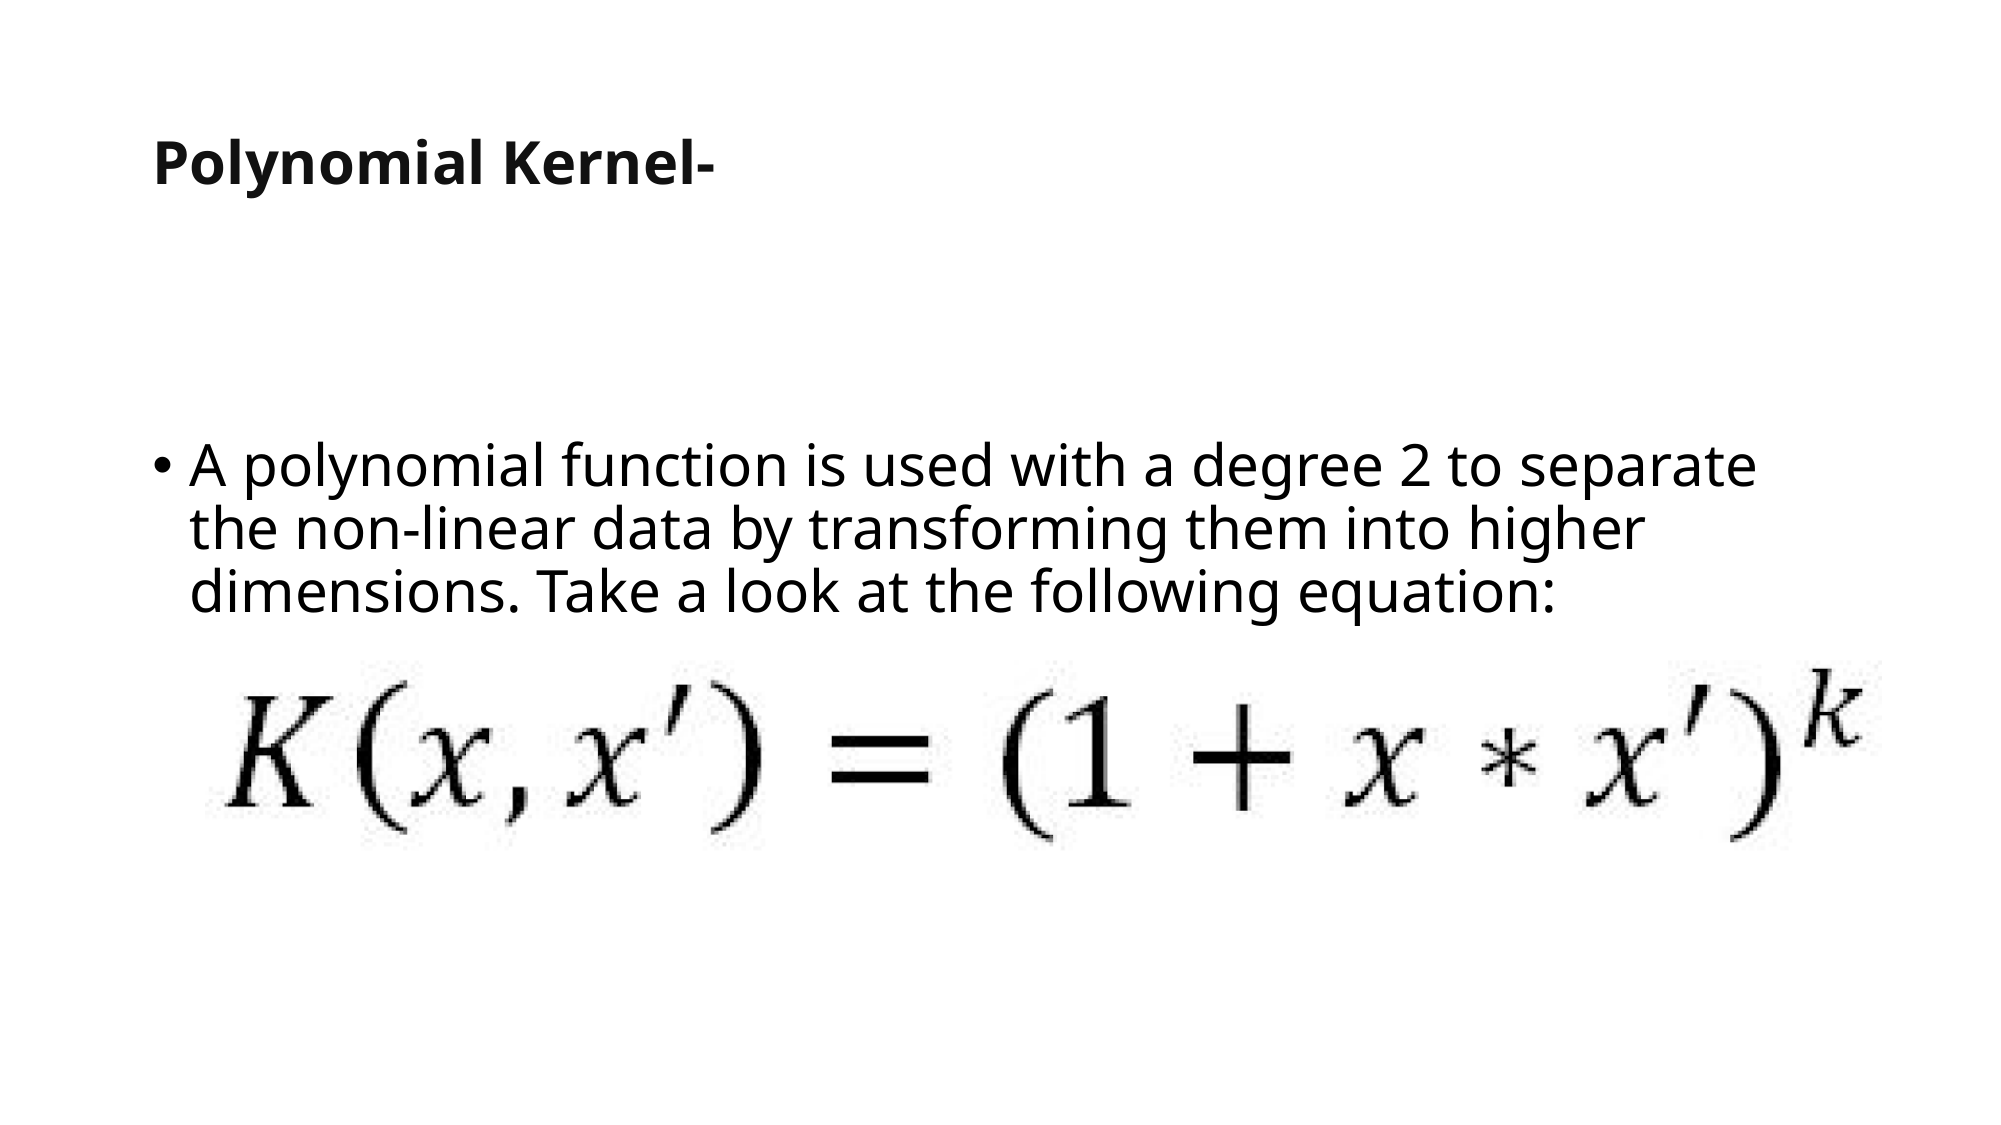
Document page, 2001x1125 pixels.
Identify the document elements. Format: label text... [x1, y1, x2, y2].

title Polynomial Kernel- [137, 59, 1863, 278]
picture [205, 629, 1882, 878]
list A polynomial function is used with a degree 2 to separate the non-linear data by transforming them into higher dimensions. Take a look at the following equation: [137, 338, 1809, 878]
